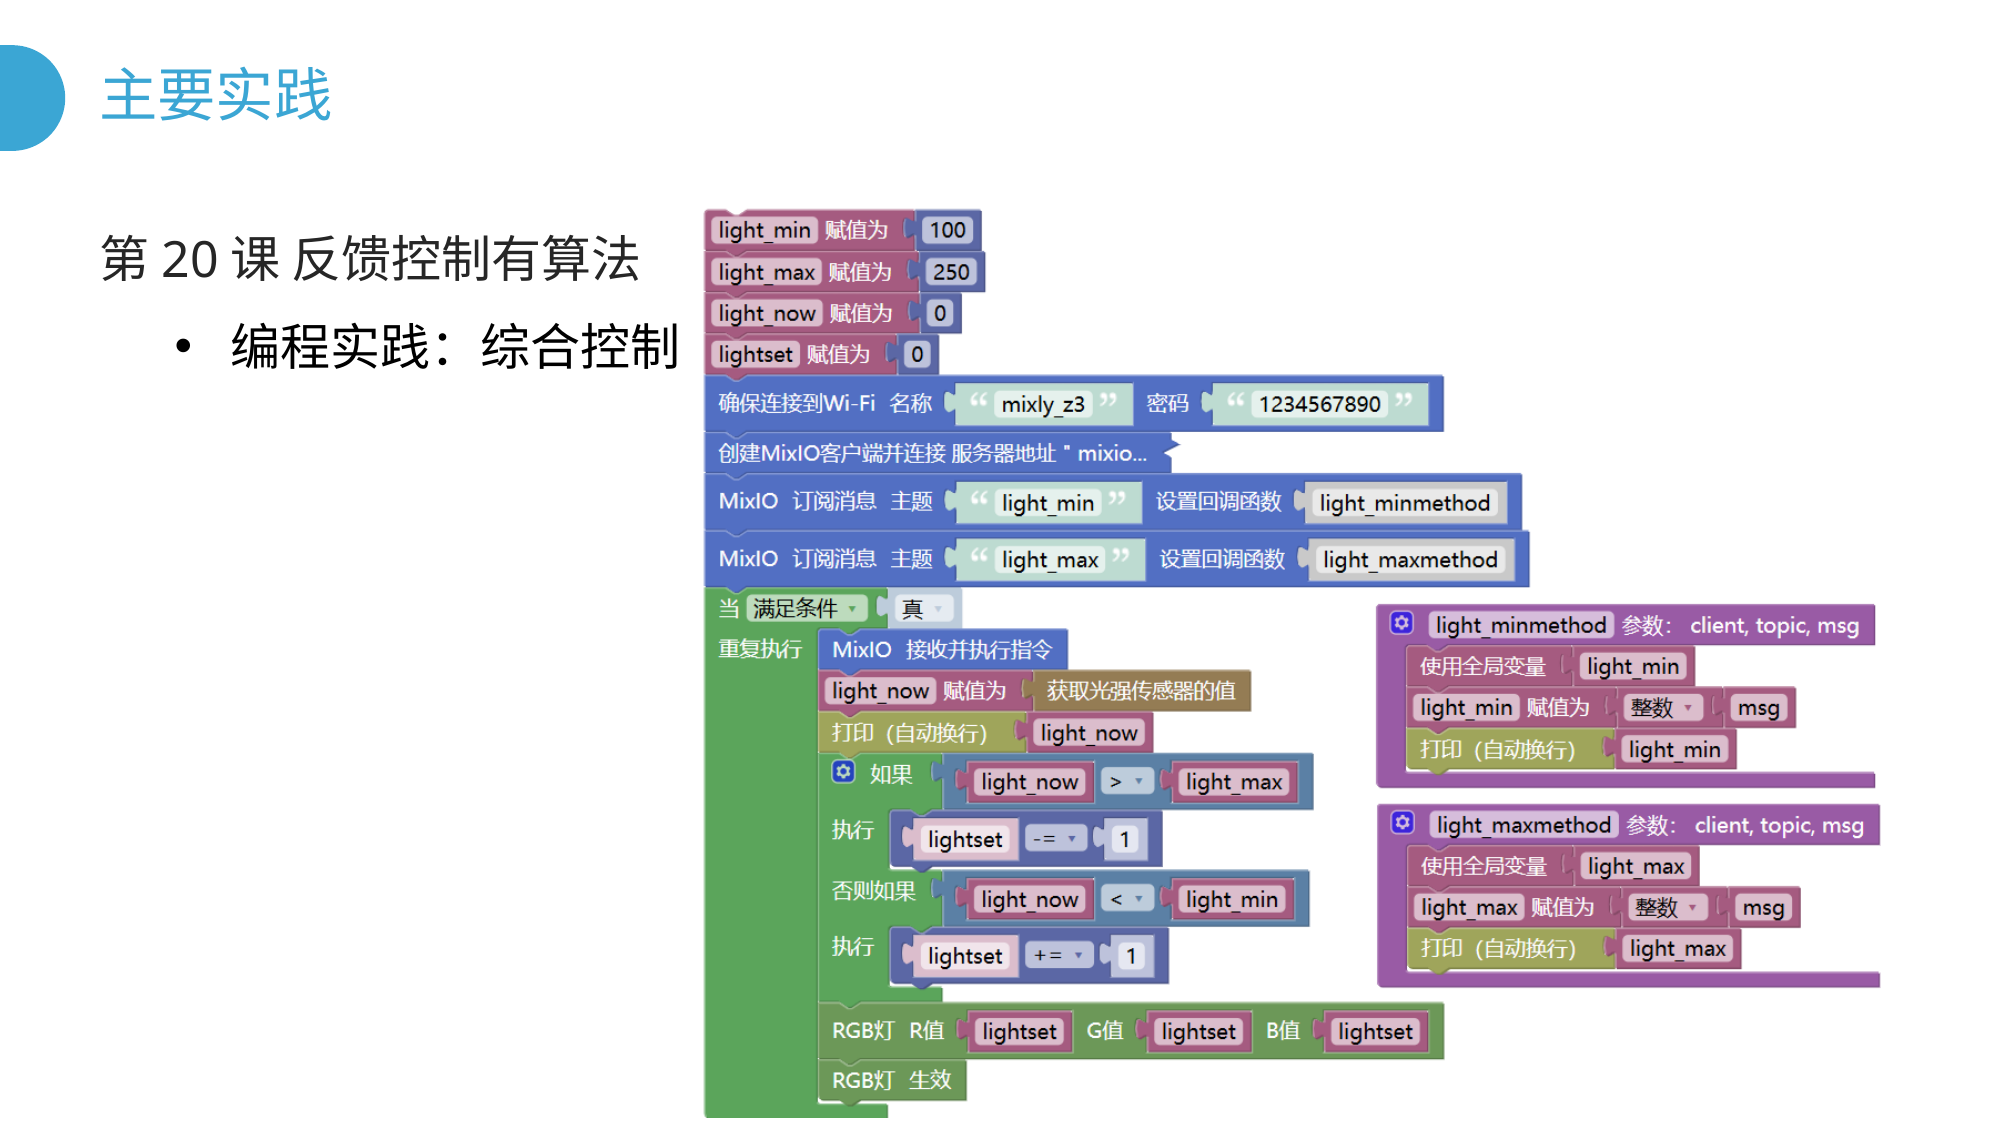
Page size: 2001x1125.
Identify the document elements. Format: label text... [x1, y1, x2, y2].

picture [688, 201, 1933, 1118]
list 第20课 反馈控制有算法 编程实践：综合控制 [84, 201, 688, 964]
title 主要实践 [84, 45, 1901, 151]
